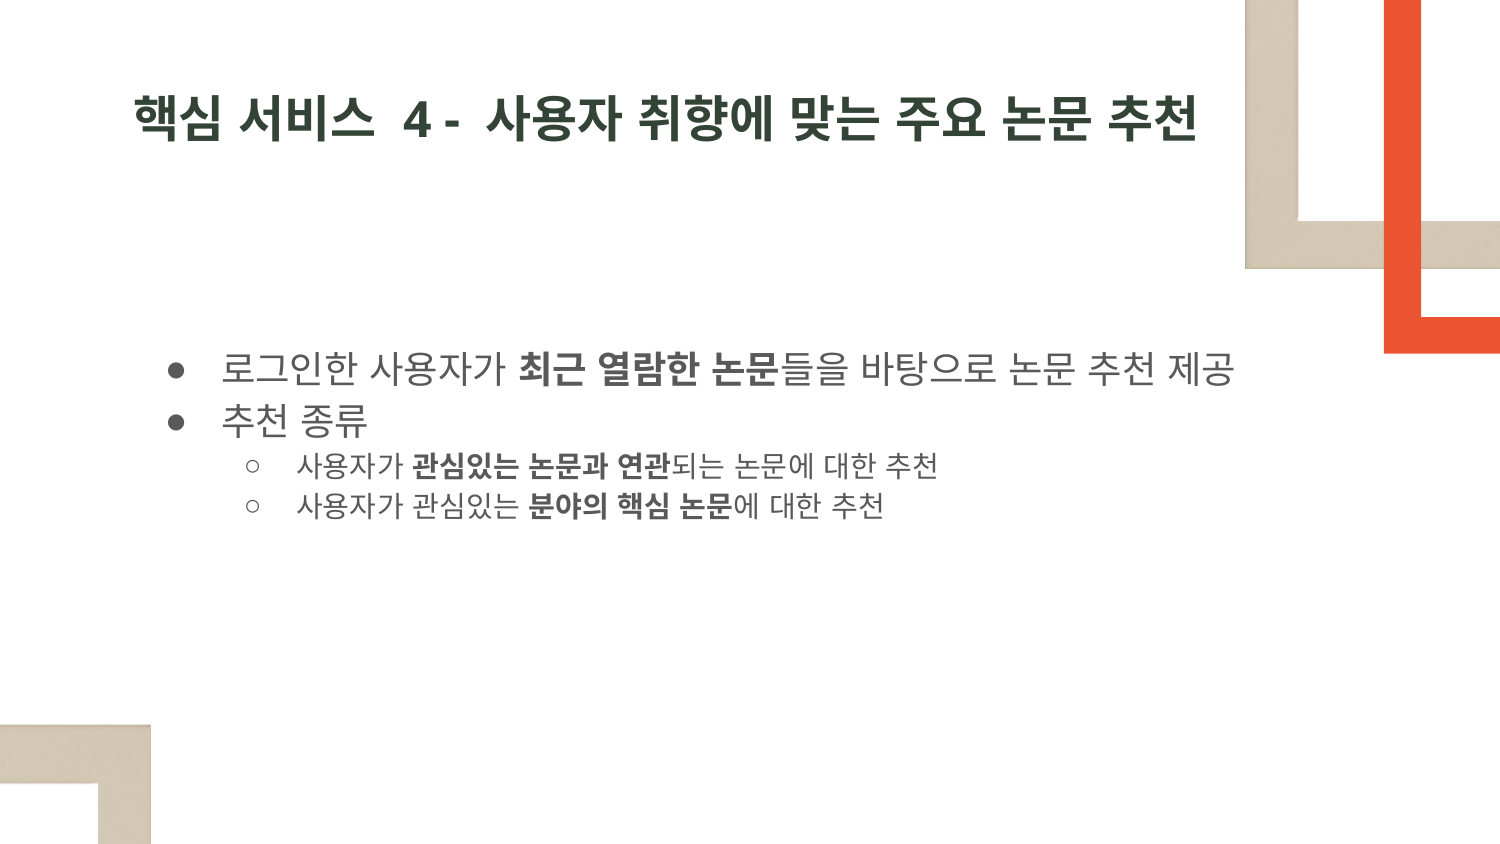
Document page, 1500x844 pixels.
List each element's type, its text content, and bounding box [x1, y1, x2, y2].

text_box [1383, 277, 1500, 354]
subtitle 로그인한 사용자가 최근 열람한 논문들을 바탕으로 논문 추천 제공 추천 종류 사용자가 관심있는 논문과 연관되는 논문에 대한 추천 사용자가 관심있는 분야의 핵심 논문에 대한 추천 [131, 324, 1288, 624]
title 핵심 서비스 4 - 사용자 취향에 맞는 주요 논문 추천 [118, 72, 1216, 167]
picture [0, 725, 229, 844]
picture [1221, 0, 1500, 270]
